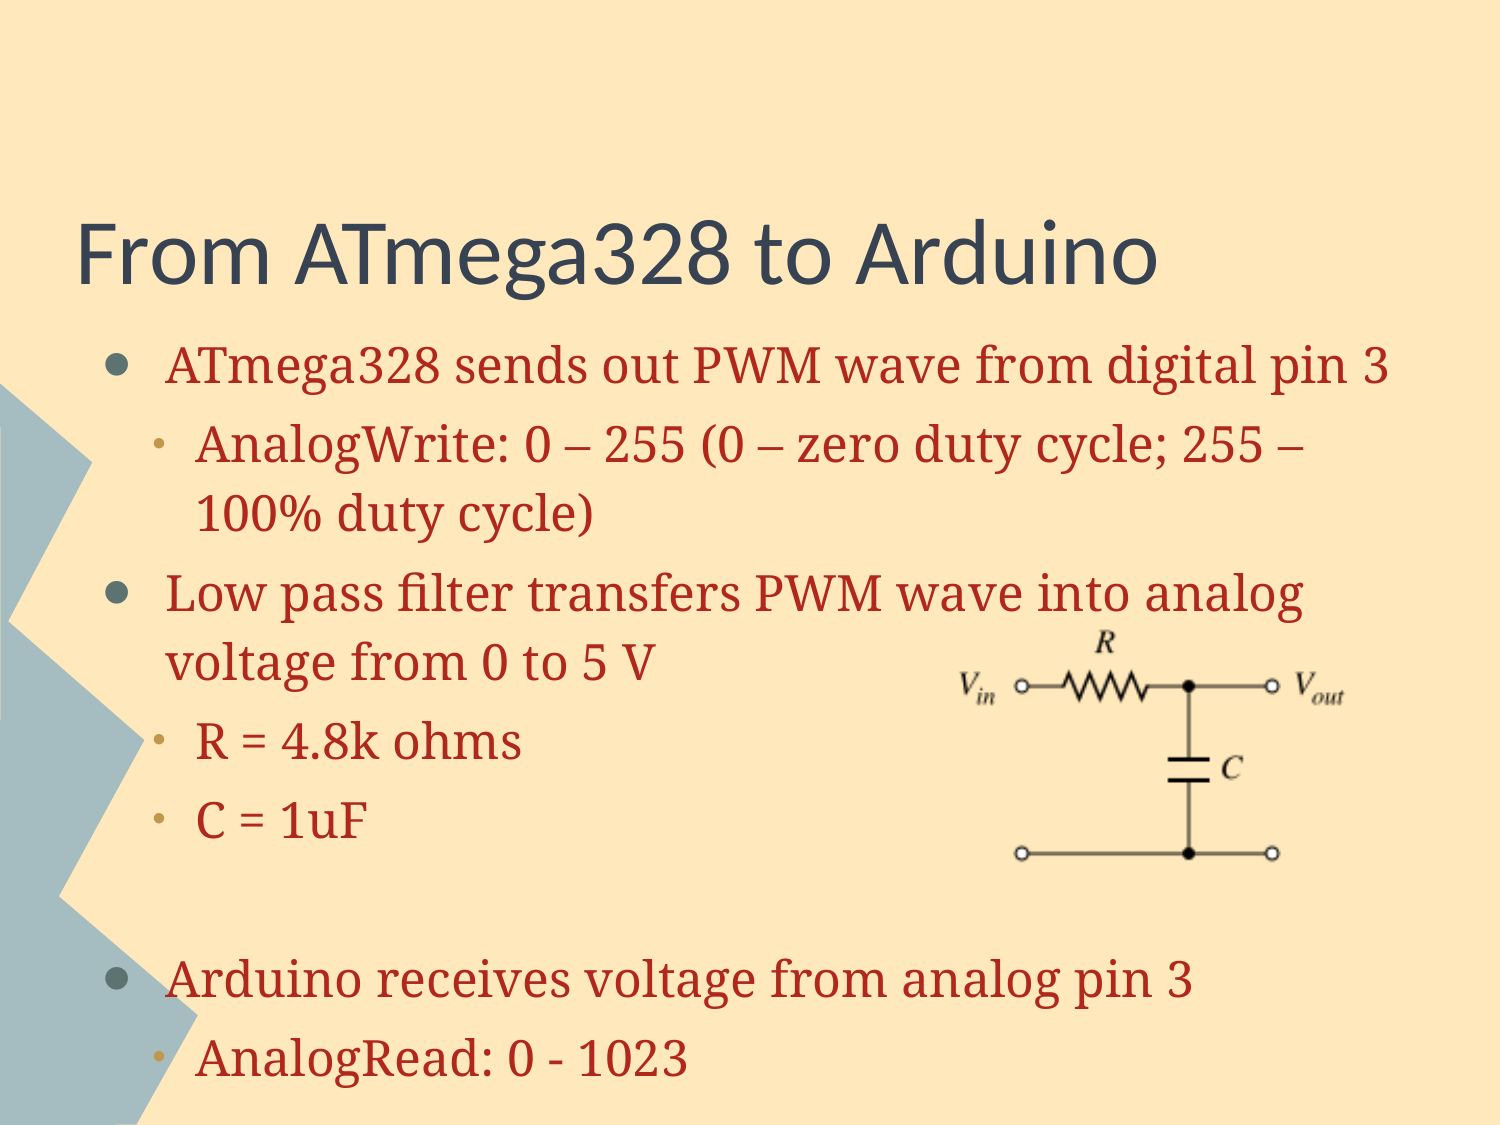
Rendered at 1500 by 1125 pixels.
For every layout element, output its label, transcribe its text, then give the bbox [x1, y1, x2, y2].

text_box [939, 624, 1377, 875]
title From ATmega328 to Arduino [75, 115, 1425, 303]
list ATmega328 sends out PWM wave from digital pin 3 AnalogWrite: 0 – 255 (0 – zero duty cycle; 255 – 100% duty cycle) Low pass filter transfers PWM wave into analog voltage from 0 to 5 V R = 4.8k ohms C = 1uF Arduino receives voltage from analog pin 3 AnalogRead: 0 - 1023 [75, 317, 1425, 1038]
